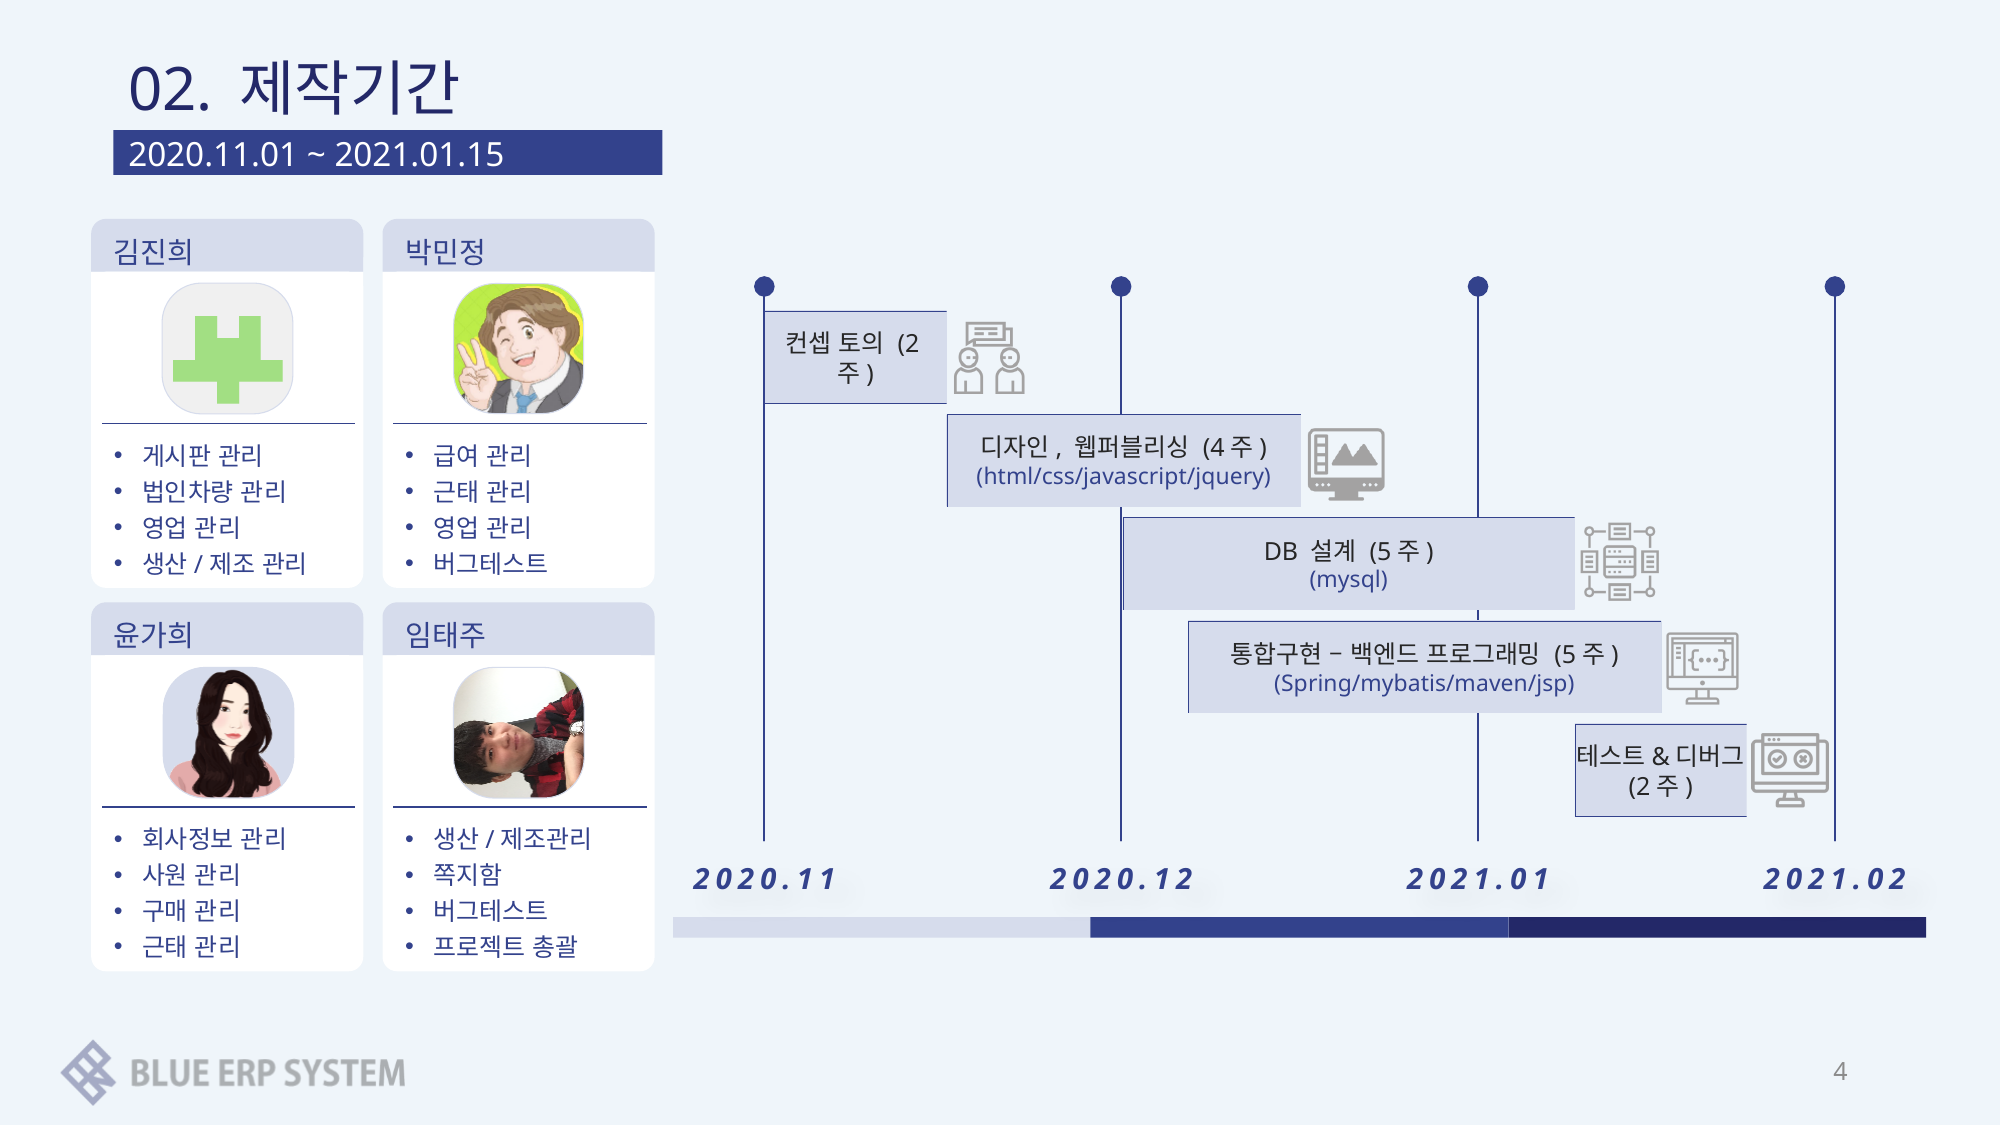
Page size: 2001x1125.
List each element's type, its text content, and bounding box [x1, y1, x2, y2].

picture [162, 283, 293, 414]
picture [952, 321, 1026, 394]
picture [163, 667, 294, 798]
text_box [673, 286, 1927, 941]
picture [1298, 416, 1394, 512]
picture [1579, 521, 1660, 602]
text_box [382, 602, 655, 972]
picture [453, 283, 584, 414]
picture [453, 667, 585, 799]
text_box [91, 218, 364, 588]
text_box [382, 218, 655, 588]
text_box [91, 602, 364, 972]
slide_number 4 [1412, 1042, 1863, 1103]
picture [1664, 630, 1741, 707]
list 2020.11.01 ~ 2021.01.15 [113, 130, 663, 175]
table_cell emp_license3 [60, 1039, 405, 1106]
picture [1751, 731, 1829, 809]
title 02. 제작기간 [113, 42, 1396, 131]
